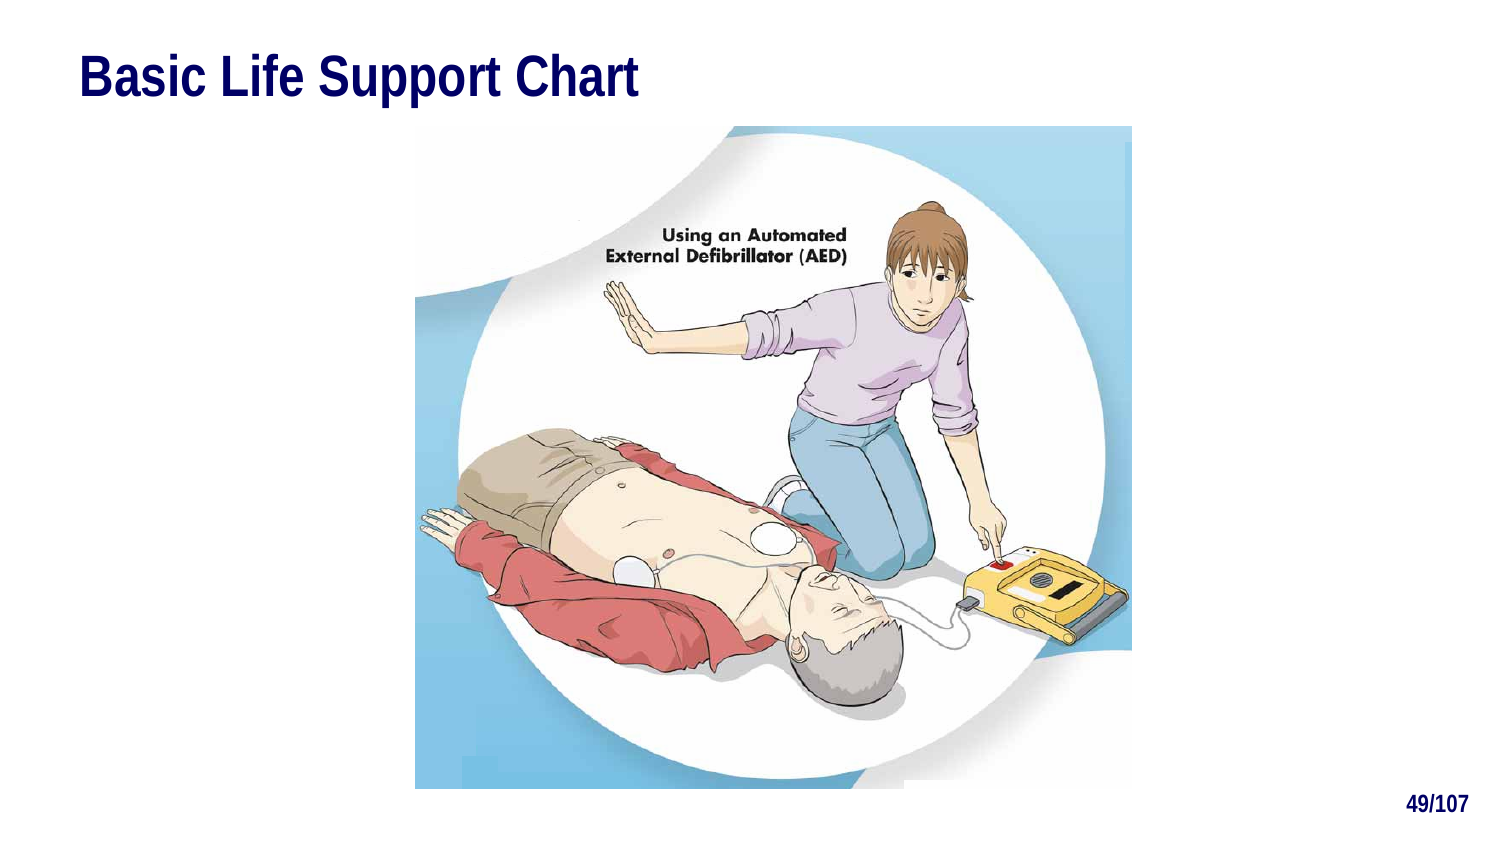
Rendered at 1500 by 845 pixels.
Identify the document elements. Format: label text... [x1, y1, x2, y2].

title Basic Life Support Chart [64, 32, 1483, 115]
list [415, 126, 1132, 789]
